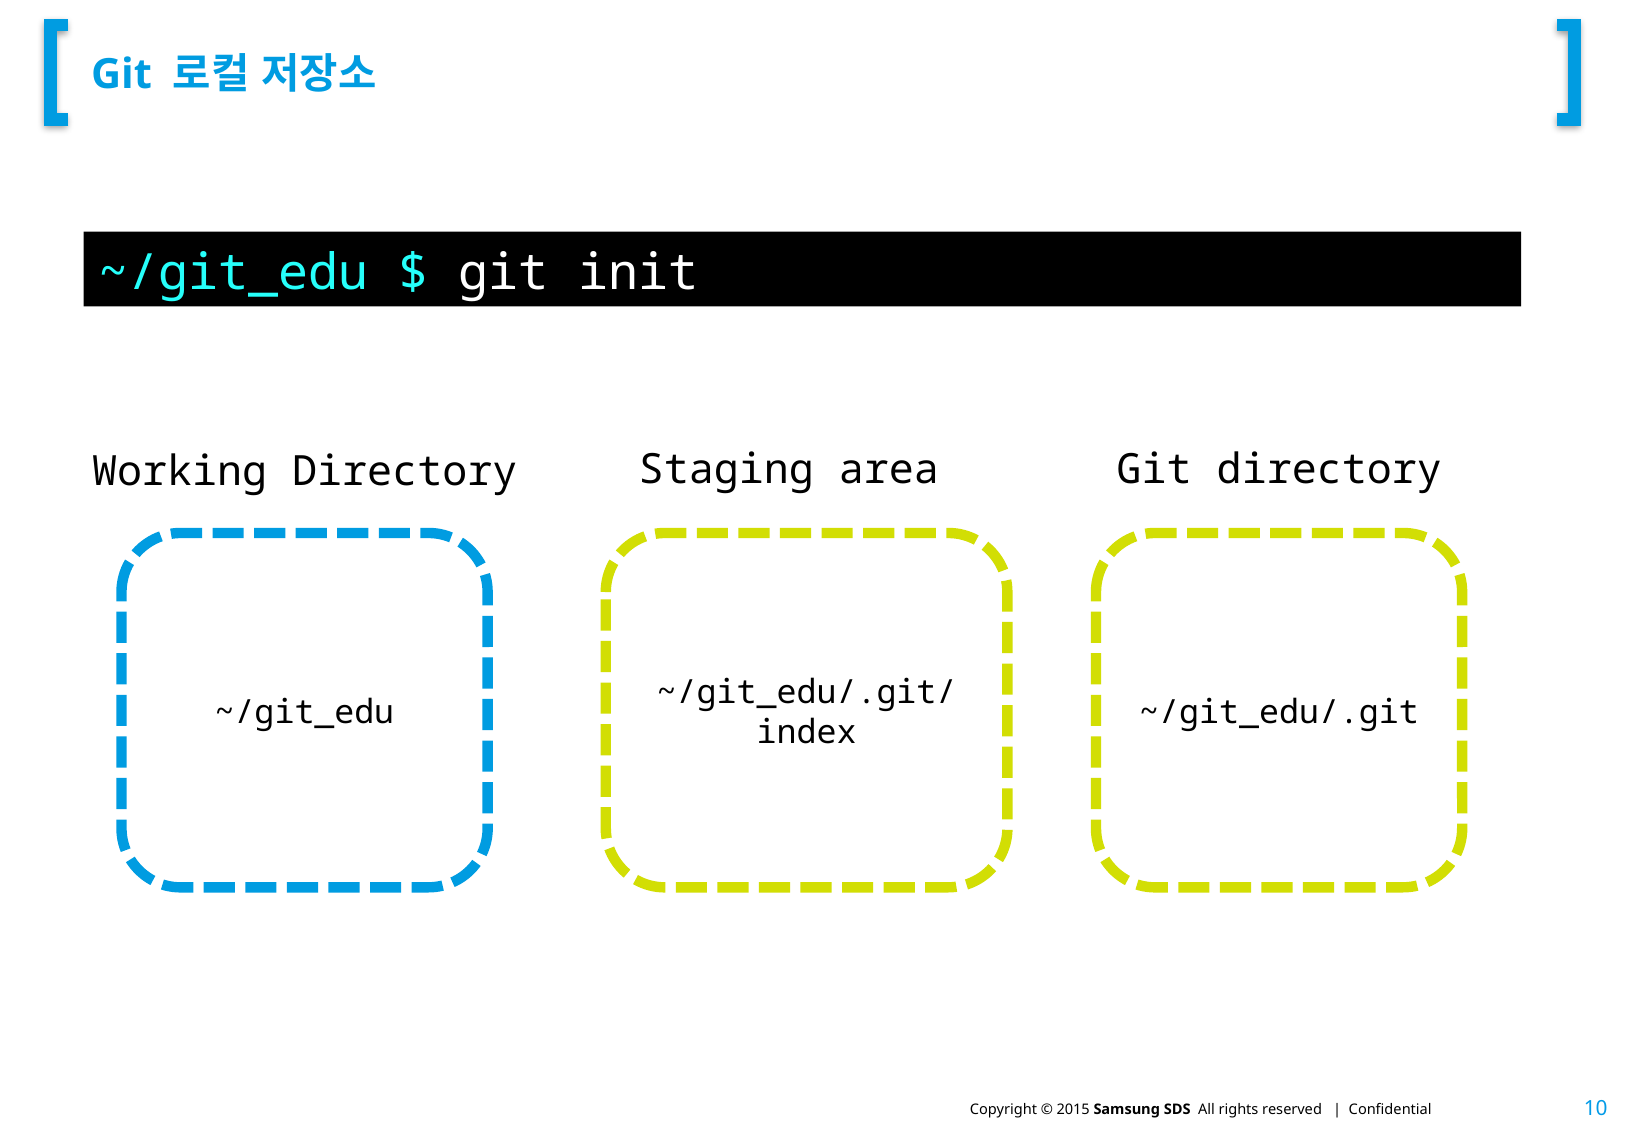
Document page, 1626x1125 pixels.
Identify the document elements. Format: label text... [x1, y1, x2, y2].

title Git 로컬 저장소 [90, 33, 1439, 111]
text_box Working Directory [77, 436, 532, 502]
text_box ~/git_edu [119, 530, 490, 890]
text_box Git directory [1101, 434, 1457, 500]
text_box Staging area [624, 434, 954, 500]
text_box ~/git_edu $ git init [83, 231, 1522, 307]
text_box ~/git_edu/.git/index [603, 530, 1010, 890]
text_box ~/git_edu/.git [1093, 530, 1465, 890]
